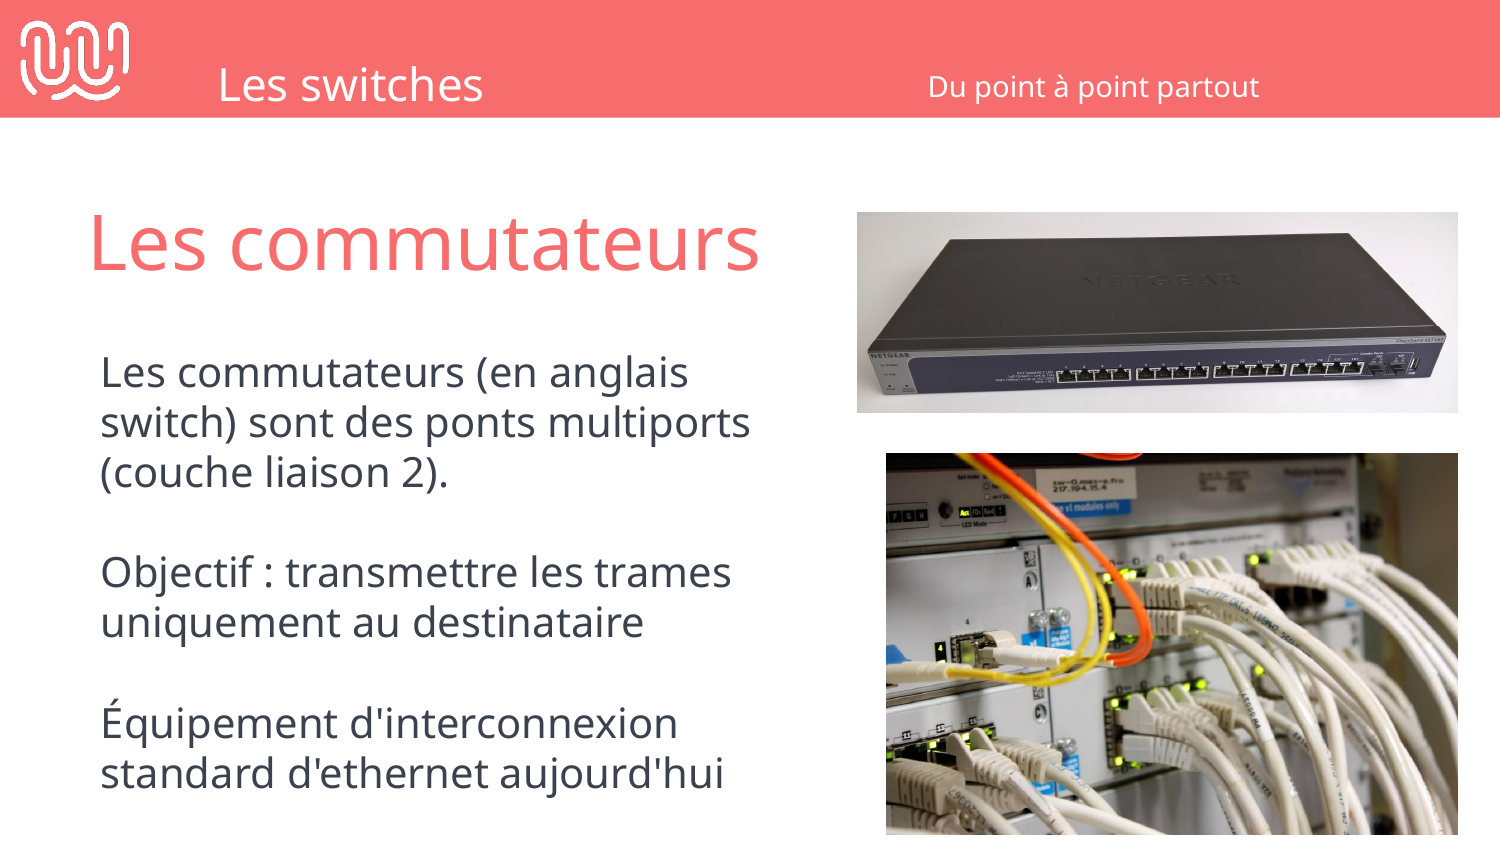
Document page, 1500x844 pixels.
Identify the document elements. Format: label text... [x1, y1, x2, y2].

picture [20, 20, 134, 101]
picture [886, 453, 1458, 836]
text_box Les commutateurs [87, 193, 1478, 281]
text_box Du point à point partout [927, 56, 1500, 116]
text_box Les switches [217, 24, 921, 143]
picture [857, 212, 1458, 413]
text_box Les commutateurs (en anglais switch) sont des ponts multiports (couche liaison 2). Objectif : transmettre les trames uniquement au destinataire Équipement d'interconnexion standard d'ethernet aujourd'hui [100, 321, 809, 821]
